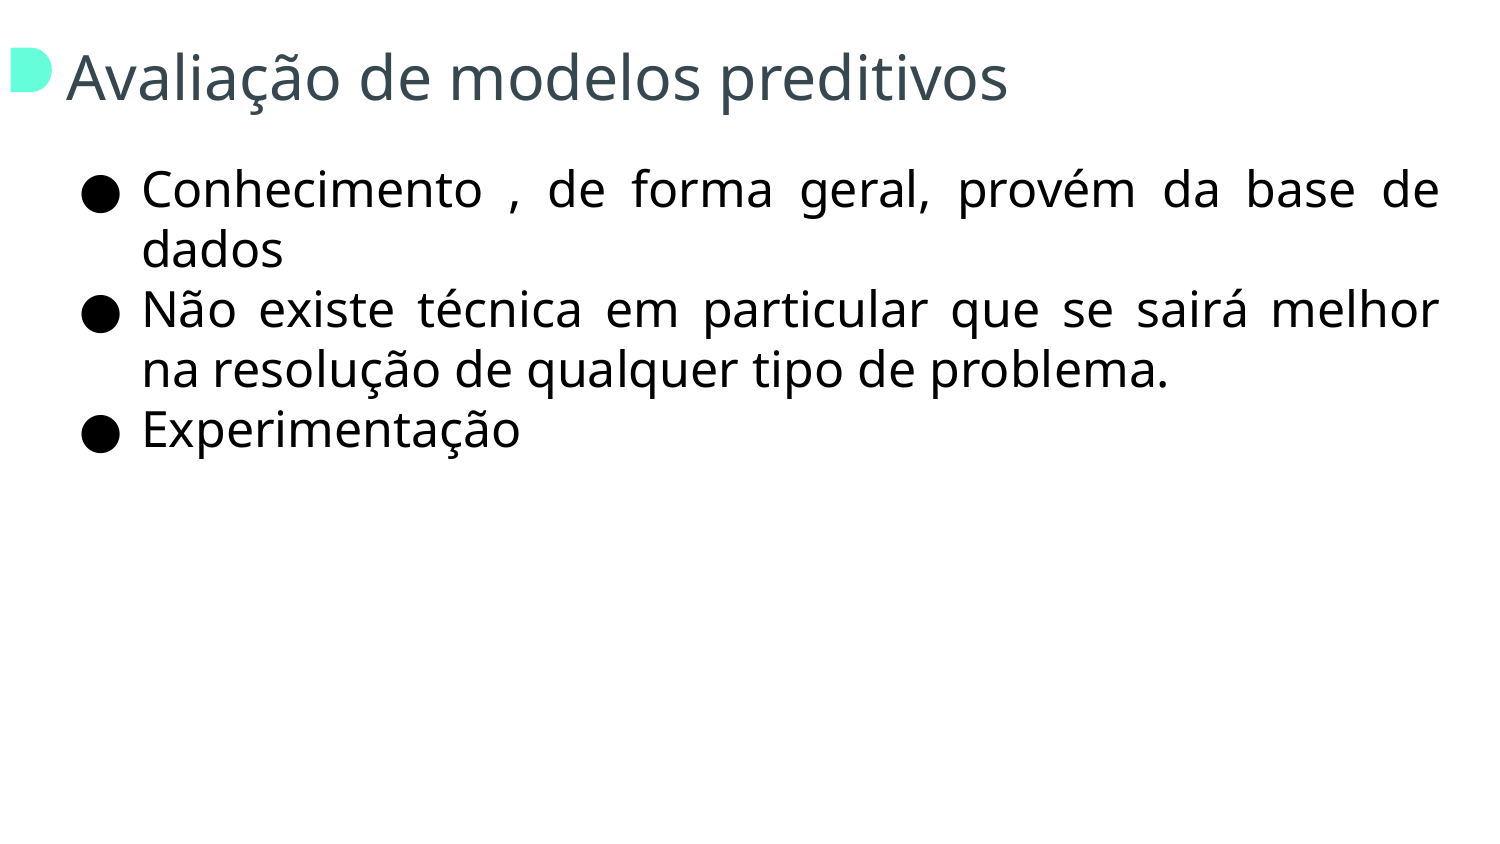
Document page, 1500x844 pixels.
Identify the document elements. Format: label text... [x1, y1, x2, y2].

text_box [11, 48, 51, 92]
list Conhecimento , de forma geral, provém da base de dados Não existe técnica em particular que se sairá melhor na resolução de qualquer tipo de problema. Experimentação [51, 142, 1457, 807]
title Avaliação de modelos preditivos [51, 23, 1449, 117]
